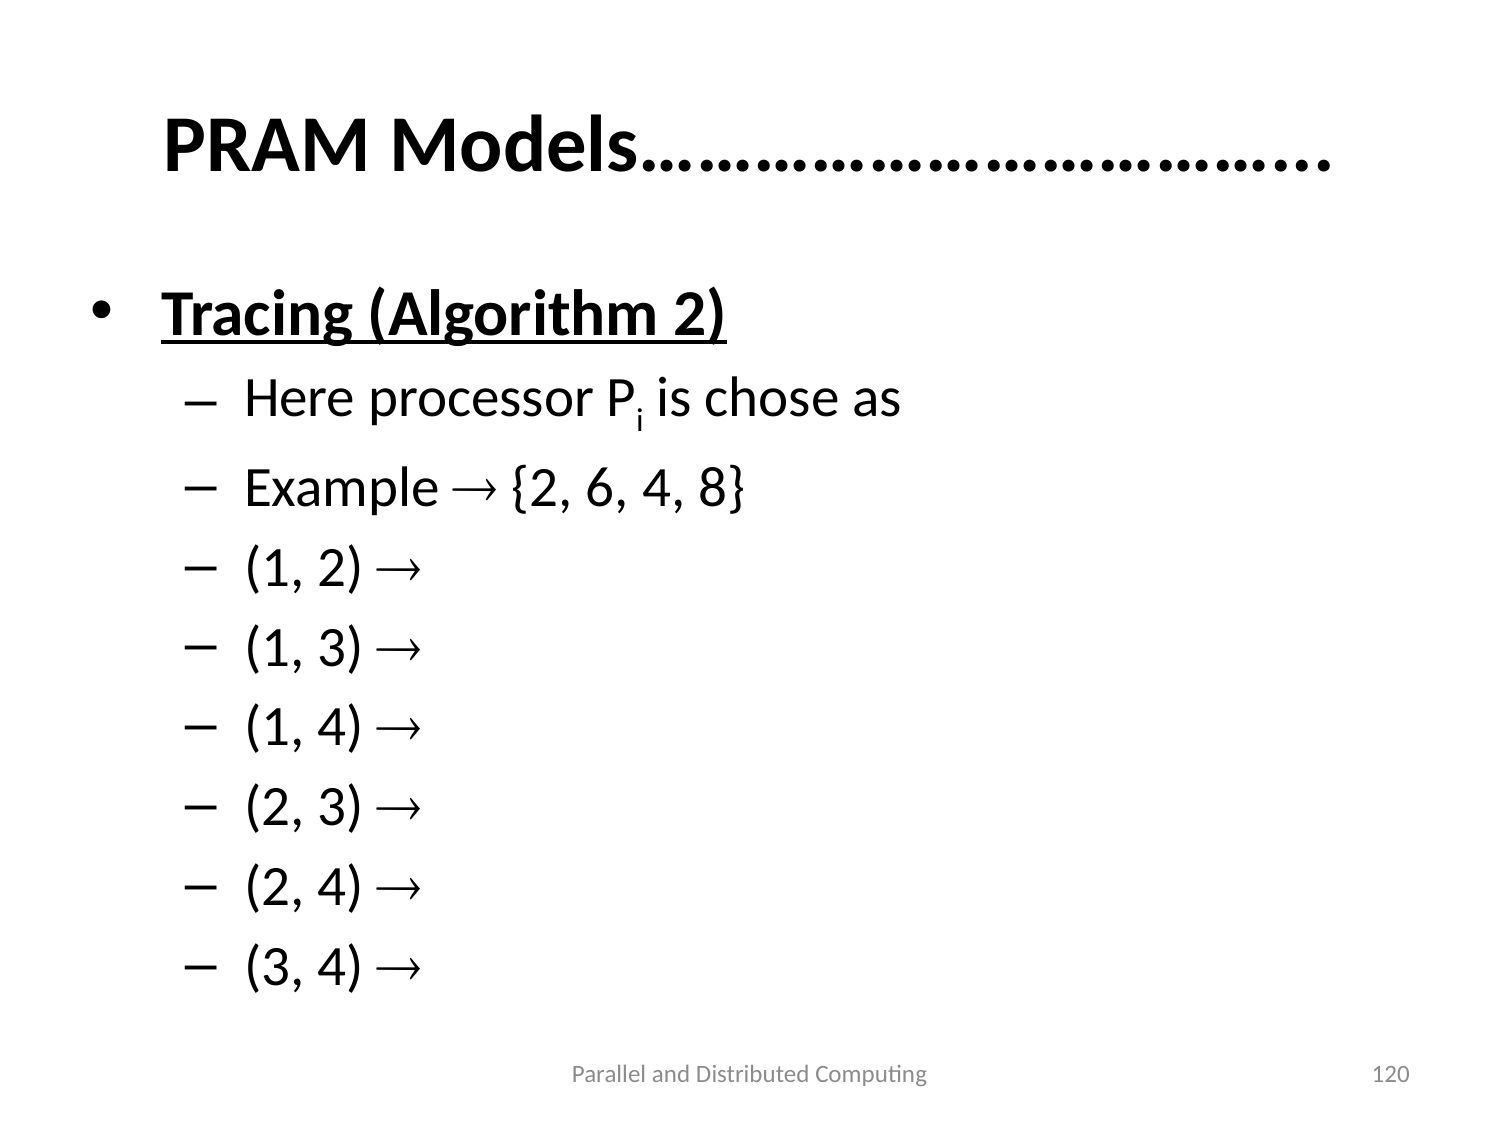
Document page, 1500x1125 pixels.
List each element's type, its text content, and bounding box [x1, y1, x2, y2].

slide_number 120 [1074, 1042, 1425, 1103]
footer Parallel and Distributed Computing [512, 1042, 988, 1103]
title PRAM Models……………………………... [75, 45, 1425, 233]
